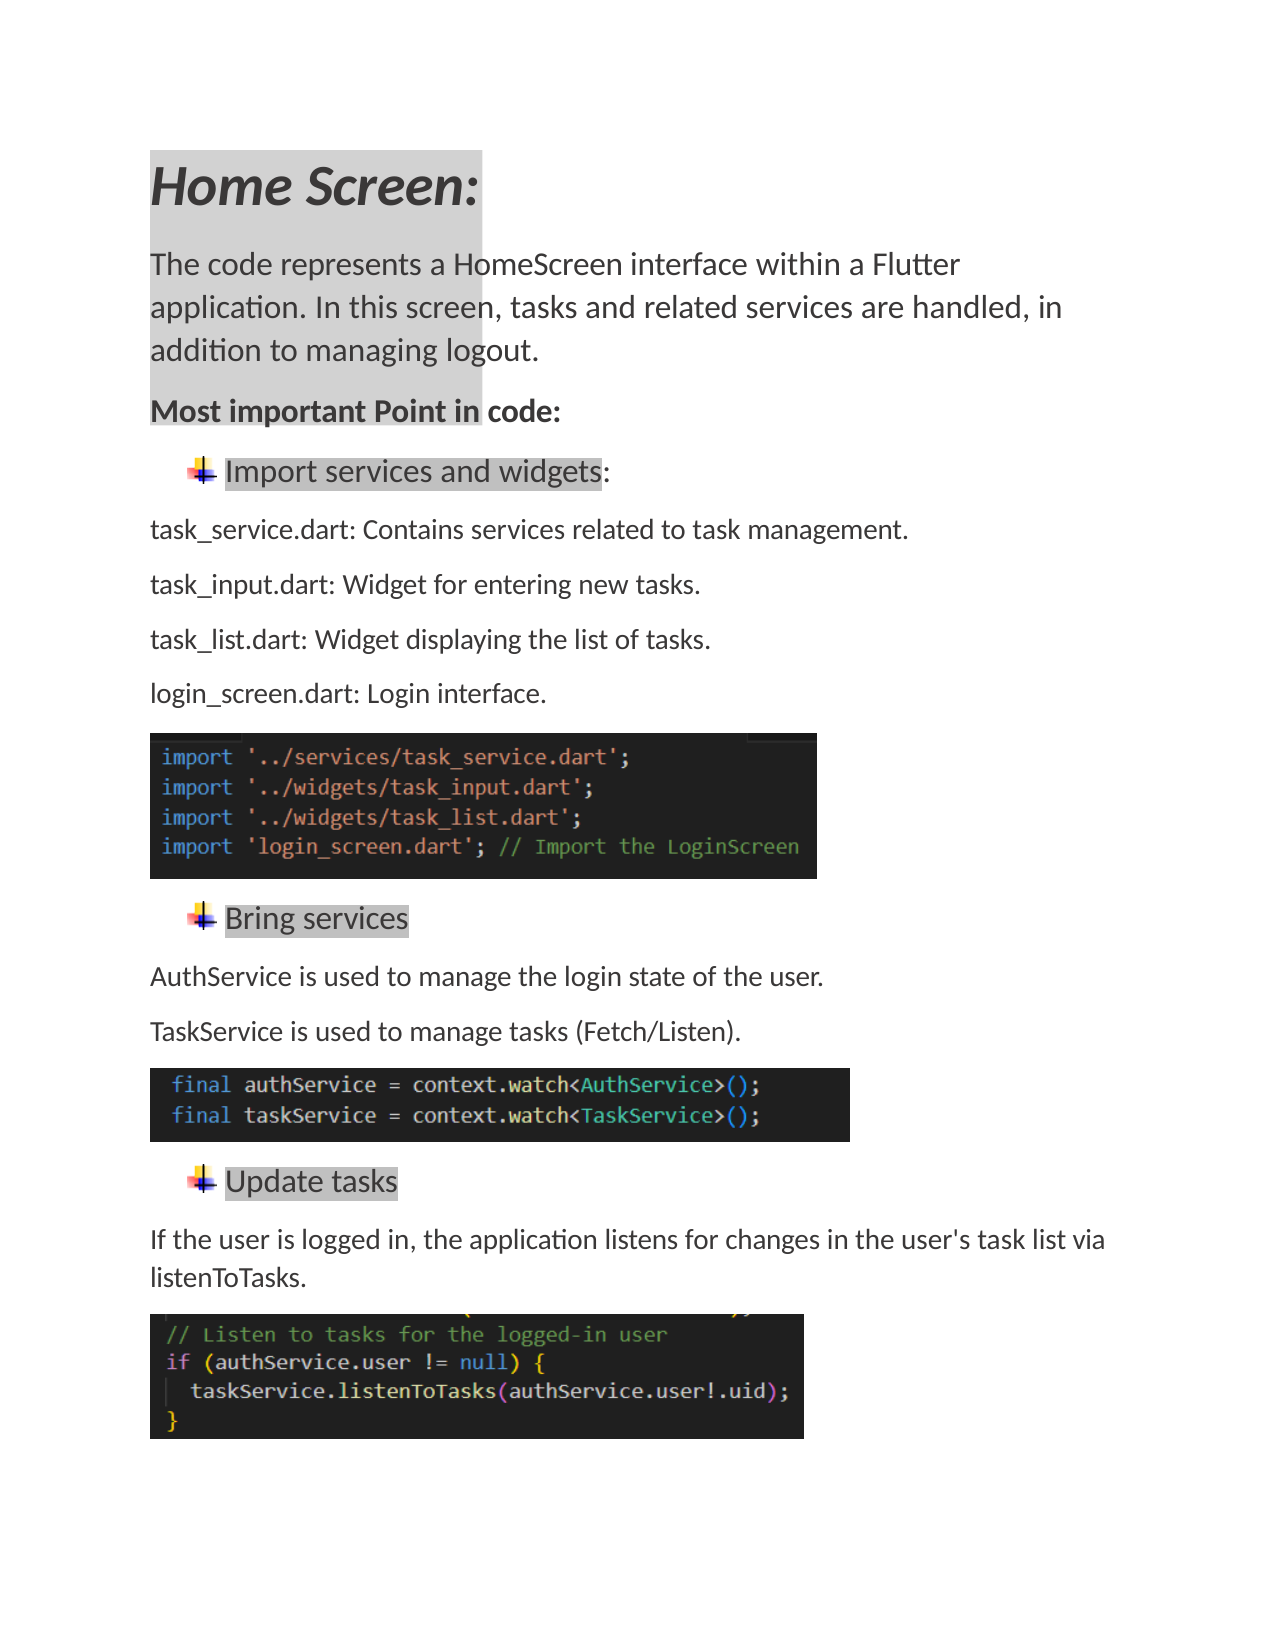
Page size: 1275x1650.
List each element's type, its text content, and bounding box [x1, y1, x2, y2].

text_box The code represents a HomeScreen interface within a Flutter application. In this screen, tasks and related services are handled, in addition to managing logout. Most important Point in code: Import services and widgets: task_service.dart: Contains services related to task management. task_input.dart: Widget for entering new tasks. task_list.dart: Widget displaying the list of tasks. login_screen.dart: Login interface. [147, 235, 1068, 710]
picture [149, 1314, 804, 1439]
title Home Screen: [150, 150, 483, 235]
picture [149, 733, 817, 879]
picture [187, 456, 218, 485]
picture [187, 1164, 218, 1193]
picture [187, 901, 218, 930]
picture [149, 1068, 851, 1142]
text_box Bring services AuthService is used to manage the login state of the user. TaskService is used to manage tasks (Fetch/Listen). [147, 894, 830, 1047]
text_box Update tasks If the user is logged in, the application listens for changes in the user's task list via listenToTasks. [147, 1157, 1115, 1294]
